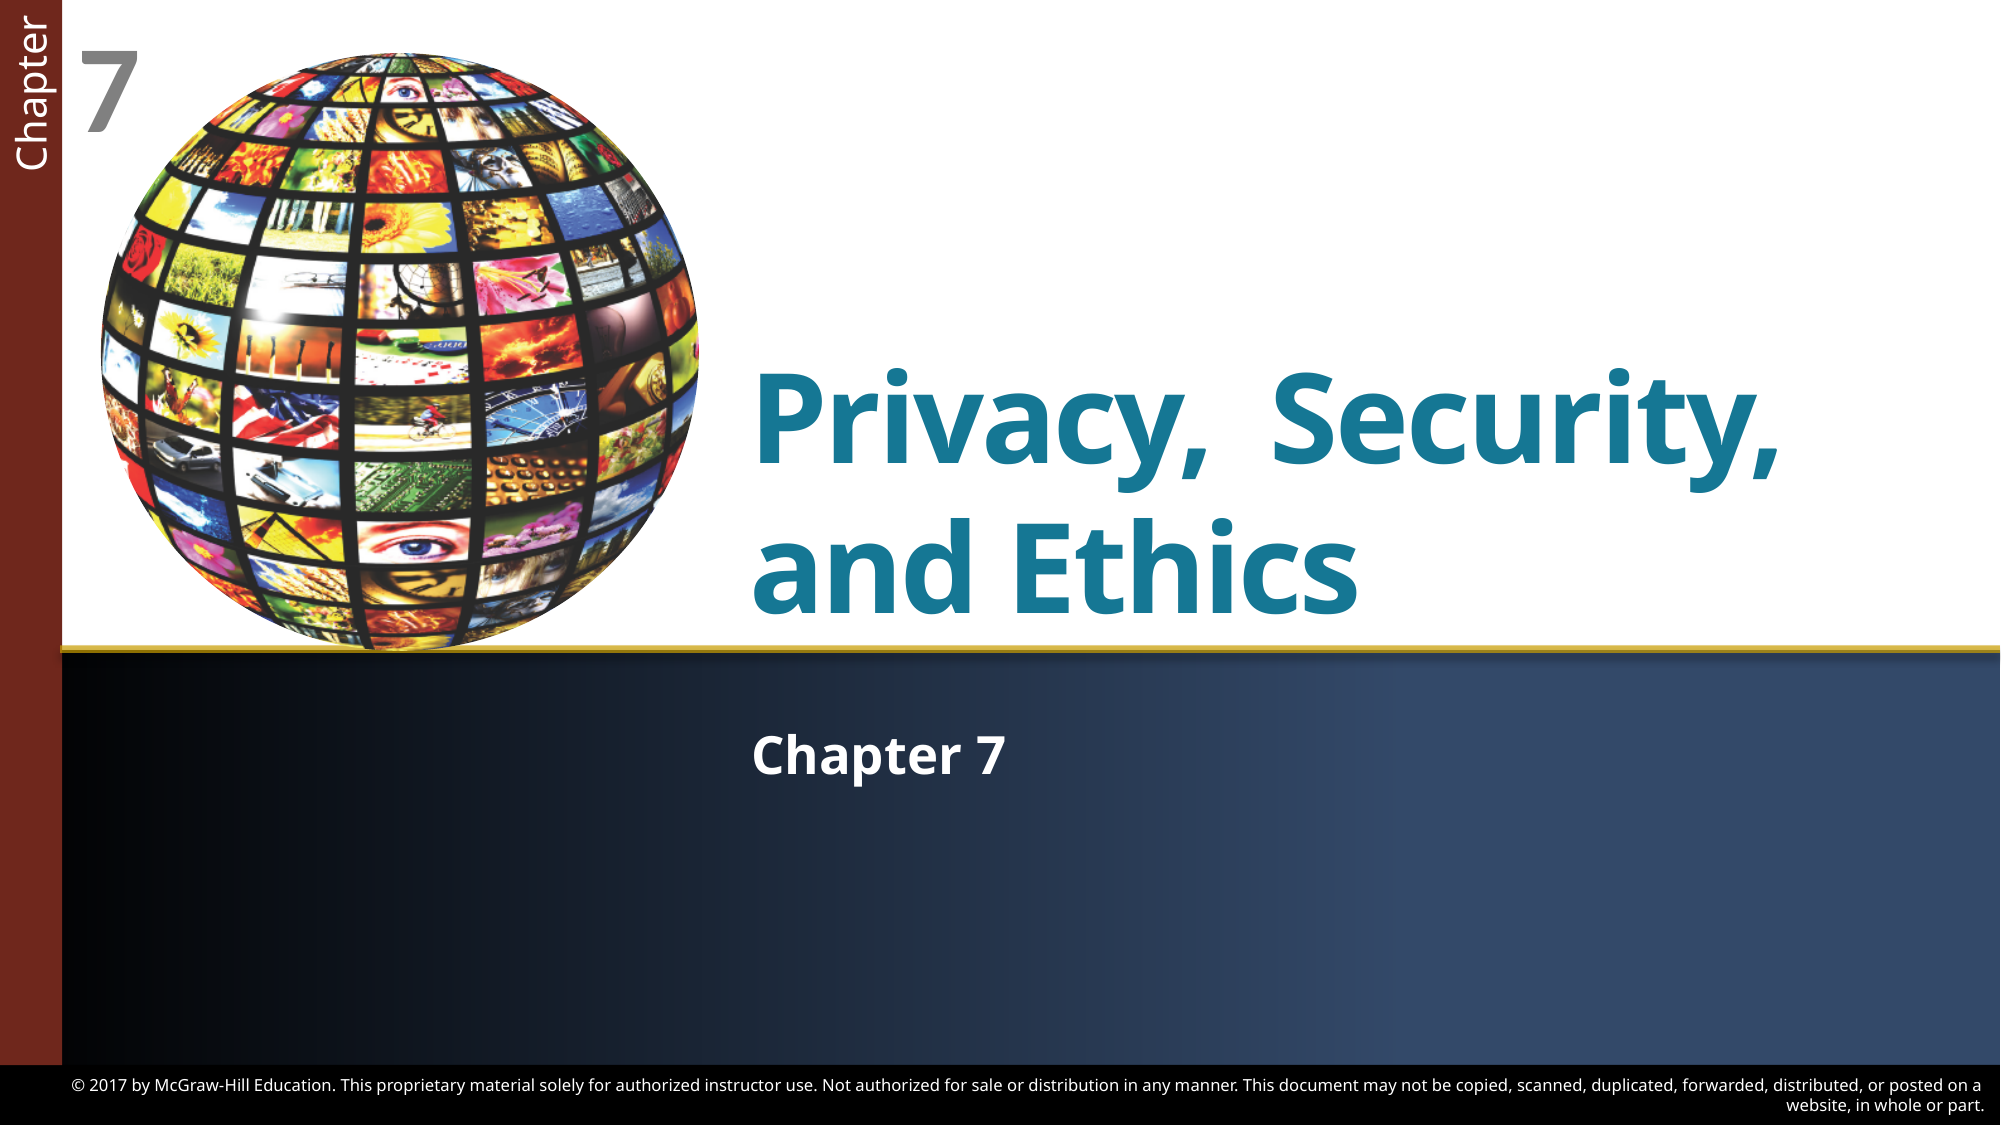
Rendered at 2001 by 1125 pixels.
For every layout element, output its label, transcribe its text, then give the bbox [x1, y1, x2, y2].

text_box 7 [62, 0, 156, 315]
title Privacy, Security, and Ethics [734, 177, 2000, 646]
picture [100, 53, 699, 651]
list Chapter 7 [736, 714, 2000, 793]
